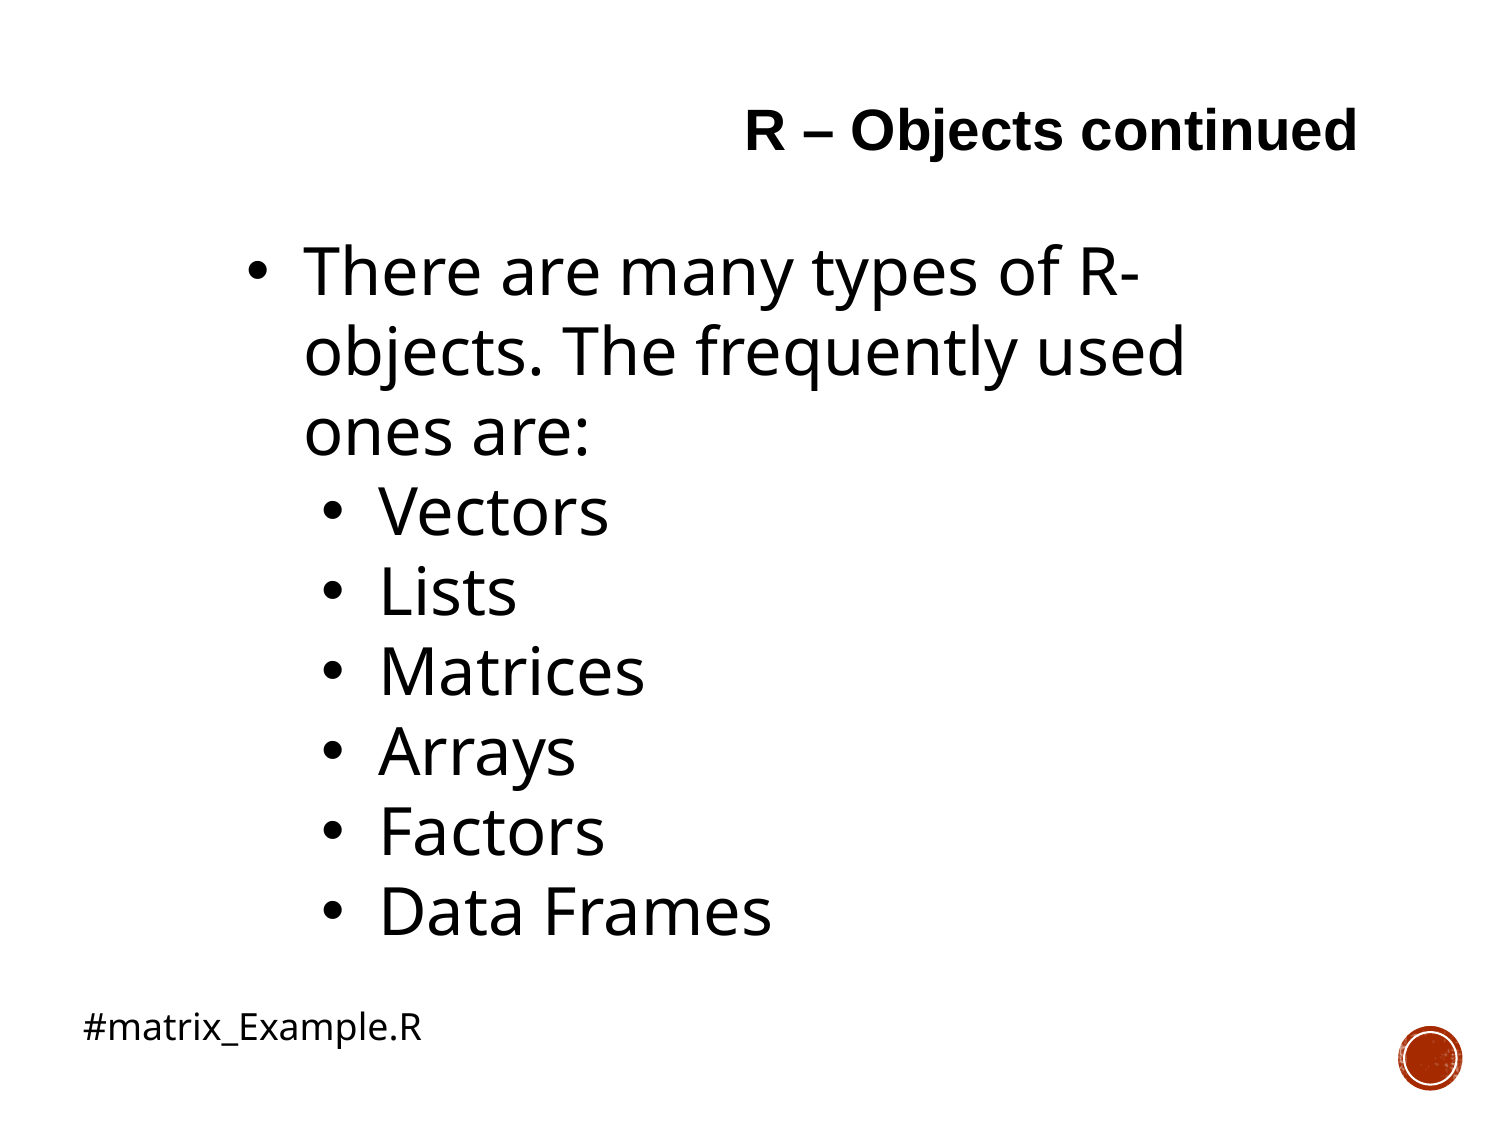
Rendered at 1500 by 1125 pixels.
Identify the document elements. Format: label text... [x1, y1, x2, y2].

text_box #matrix_Example.R [68, 995, 820, 1056]
text_box There are many types of R-objects. The frequently used ones are: Vectors Lists Matrices Arrays Factors Data Frames [232, 221, 1356, 957]
text_box R – Objects continued [80, 98, 1375, 170]
